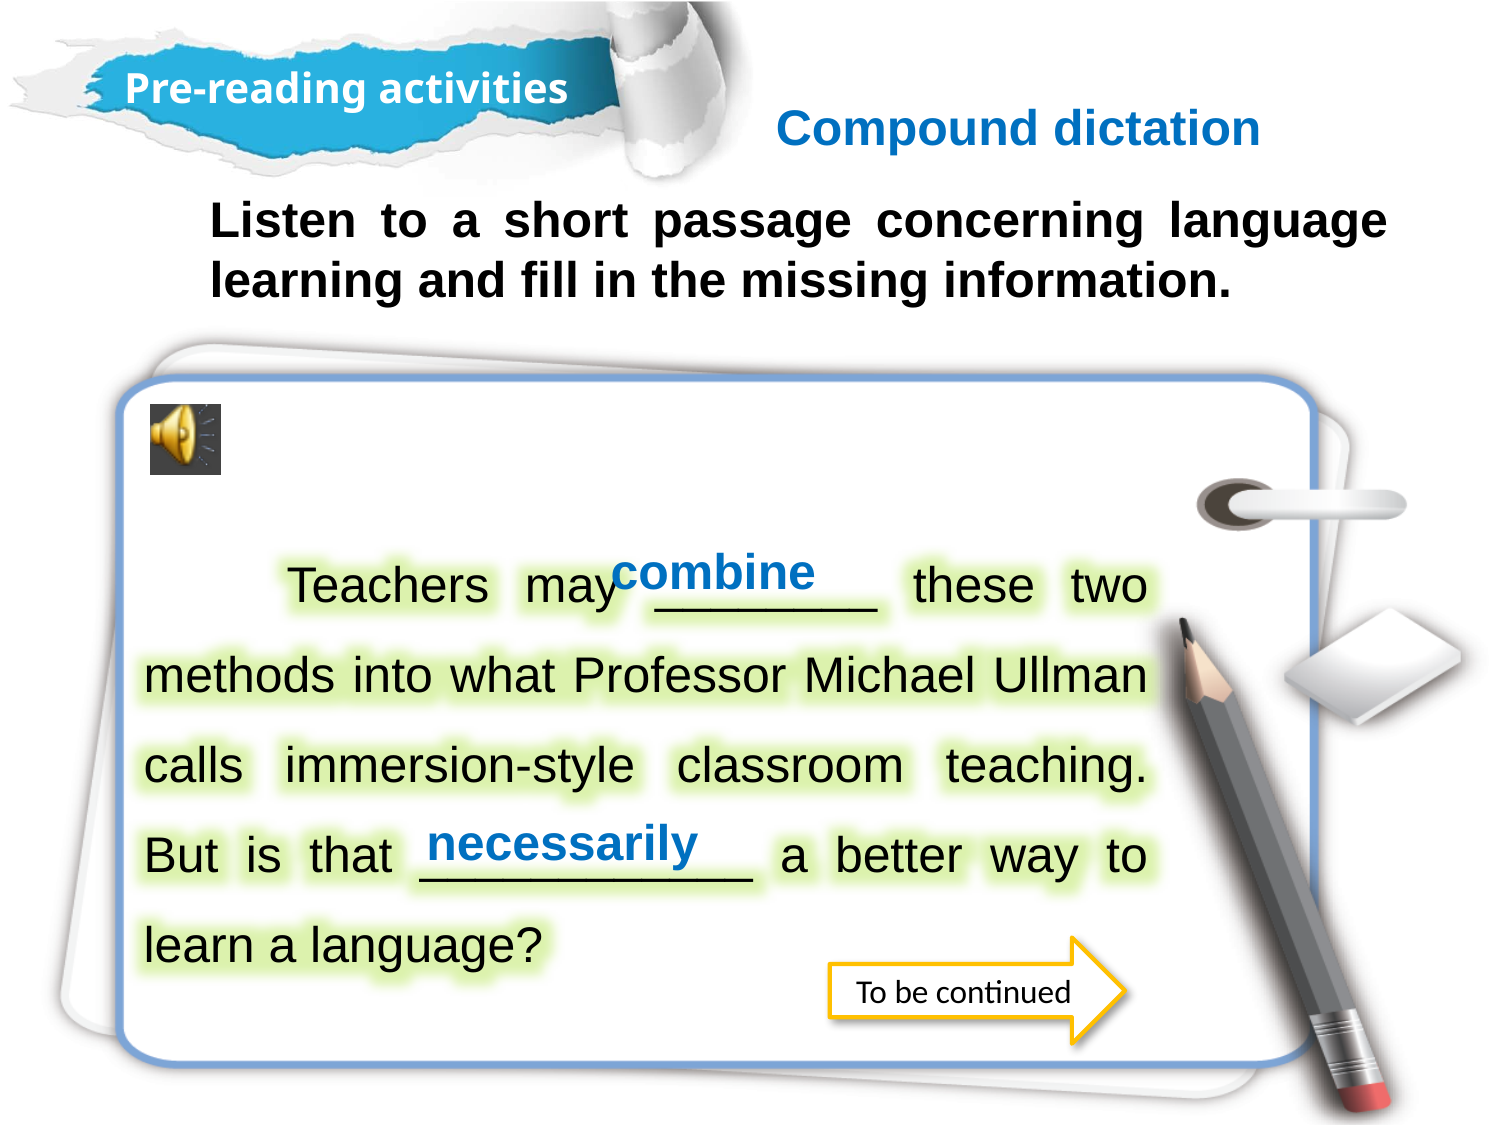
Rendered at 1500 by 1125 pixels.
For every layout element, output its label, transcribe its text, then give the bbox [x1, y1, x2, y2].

picture [0, 307, 1489, 1125]
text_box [0, 1, 1430, 197]
text_box Listen to a short passage concerning language learning and fill in the missing information. [194, 205, 1404, 305]
